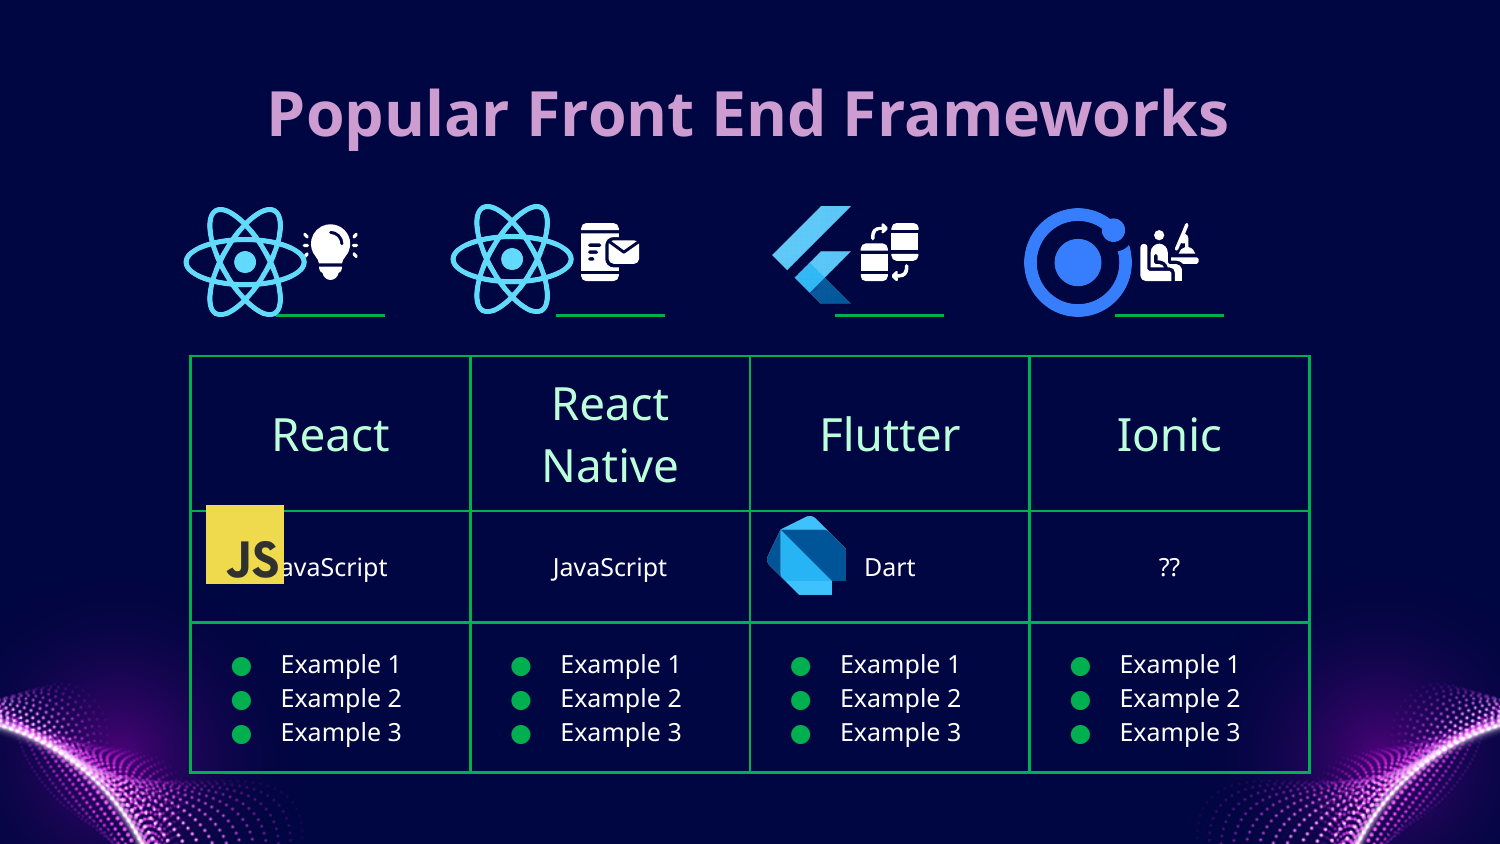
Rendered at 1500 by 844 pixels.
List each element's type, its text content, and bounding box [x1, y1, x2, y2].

table_cell Example 1 Example 2 Example 3 [472, 624, 749, 771]
table_header React Native [472, 357, 749, 510]
picture [448, 204, 575, 315]
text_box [1140, 222, 1199, 282]
table_header React [192, 357, 469, 510]
picture [0, 512, 409, 844]
table_cell JavaScript [192, 512, 469, 621]
table_header Ionic [1031, 357, 1308, 510]
table_cell Example 1 Example 2 Example 3 [1031, 624, 1308, 771]
table_cell Example 1 Example 2 Example 3 [192, 624, 469, 771]
table_header Flutter [751, 357, 1028, 510]
table_cell ?? [1031, 512, 1308, 621]
picture [1023, 208, 1133, 317]
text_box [860, 222, 919, 282]
picture [771, 206, 851, 305]
table_cell Example 1 Example 2 Example 3 [751, 624, 1028, 771]
table_cell Dart [751, 512, 1028, 621]
table_cell JavaScript [472, 512, 749, 621]
picture [205, 505, 285, 585]
title Popular Front End Frameworks [116, 58, 1381, 153]
picture [1091, 512, 1500, 844]
picture [181, 207, 308, 318]
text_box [581, 222, 640, 282]
picture [767, 516, 846, 595]
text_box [313, 223, 359, 281]
